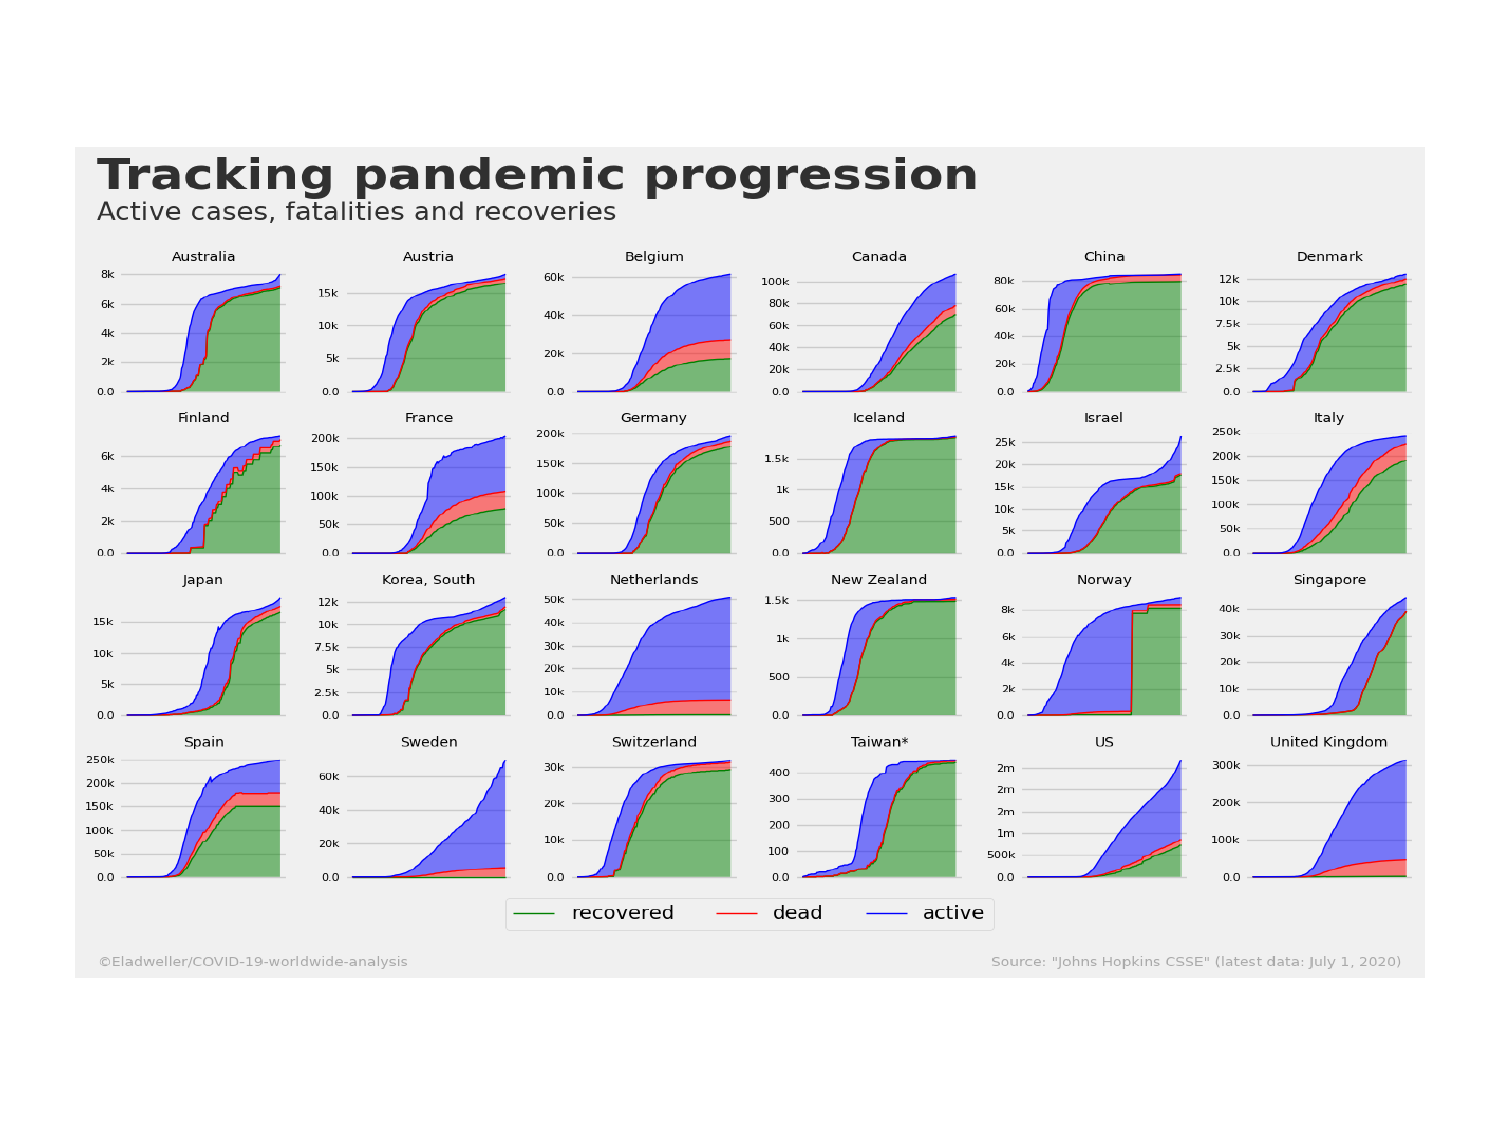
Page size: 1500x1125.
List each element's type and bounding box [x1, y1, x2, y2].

picture [74, 146, 1426, 979]
